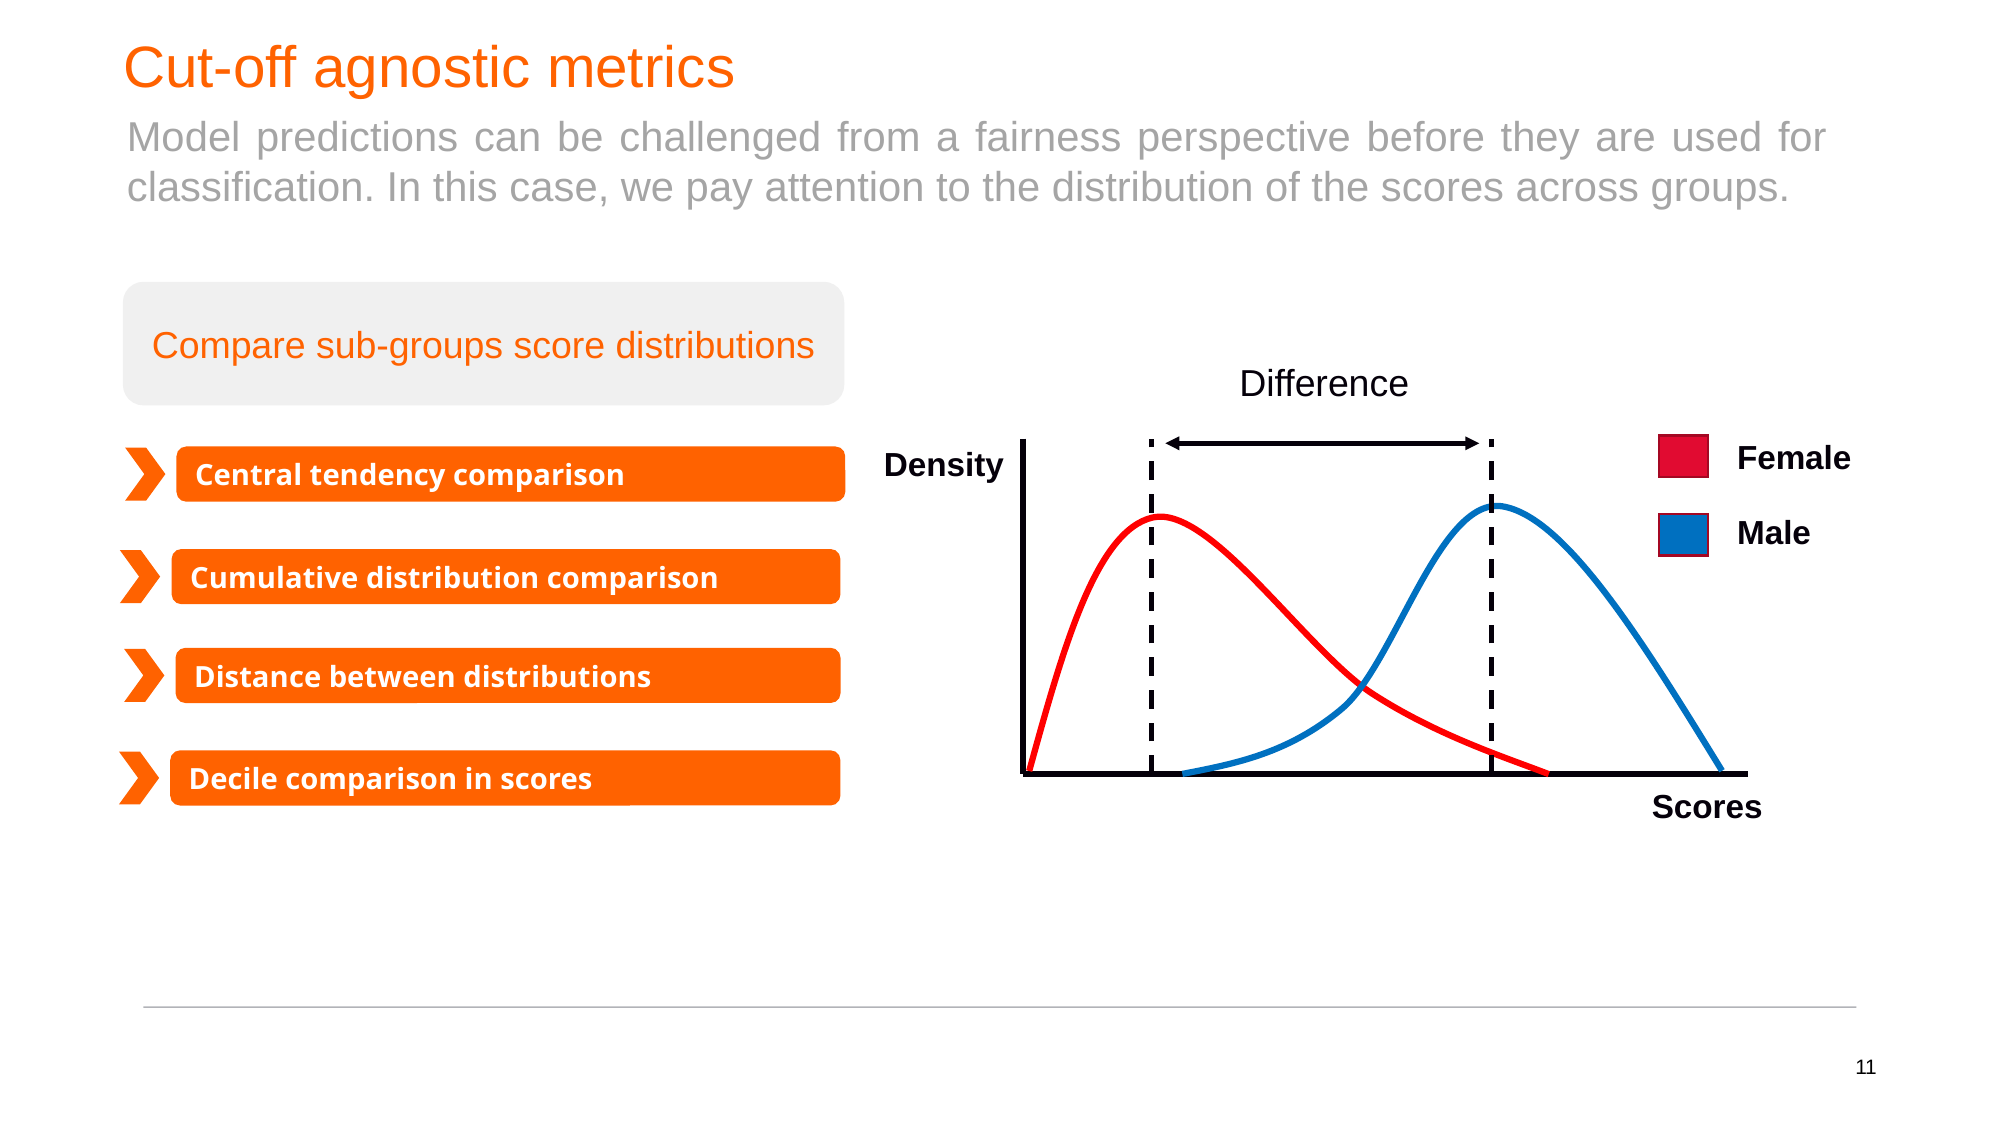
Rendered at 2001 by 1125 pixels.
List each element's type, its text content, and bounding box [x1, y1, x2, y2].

text_box Decile comparison in scores [171, 751, 840, 805]
text_box Distance between distributions [176, 648, 840, 702]
text_box Male [1721, 503, 1893, 559]
text_box Scores [1636, 777, 1807, 833]
text_box Cumulative distribution comparison [172, 550, 840, 604]
text_box [1187, 507, 1487, 773]
text_box ‹#› [1810, 1050, 1892, 1082]
text_box Compare sub-groups score distributions [122, 281, 845, 406]
text_box Model predictions can be challenged from a fairness perspective before they are used for classification. In this case, we pay attention to the distribution of the scores across groups. [120, 103, 1834, 216]
text_box [127, 448, 165, 500]
text_box [1658, 435, 1709, 478]
text_box Central tendency comparison [177, 447, 845, 501]
text_box [1658, 513, 1709, 556]
text_box [1155, 516, 1361, 772]
text_box [126, 650, 164, 701]
text_box Density [868, 435, 1039, 491]
text_box [1496, 505, 1723, 773]
text_box Female [1721, 428, 1893, 484]
text_box Difference [1182, 350, 1466, 411]
text_box [121, 551, 159, 603]
text_box [1029, 519, 1147, 772]
title Cut-off agnostic metrics [108, 1, 1893, 136]
text_box [120, 752, 158, 804]
